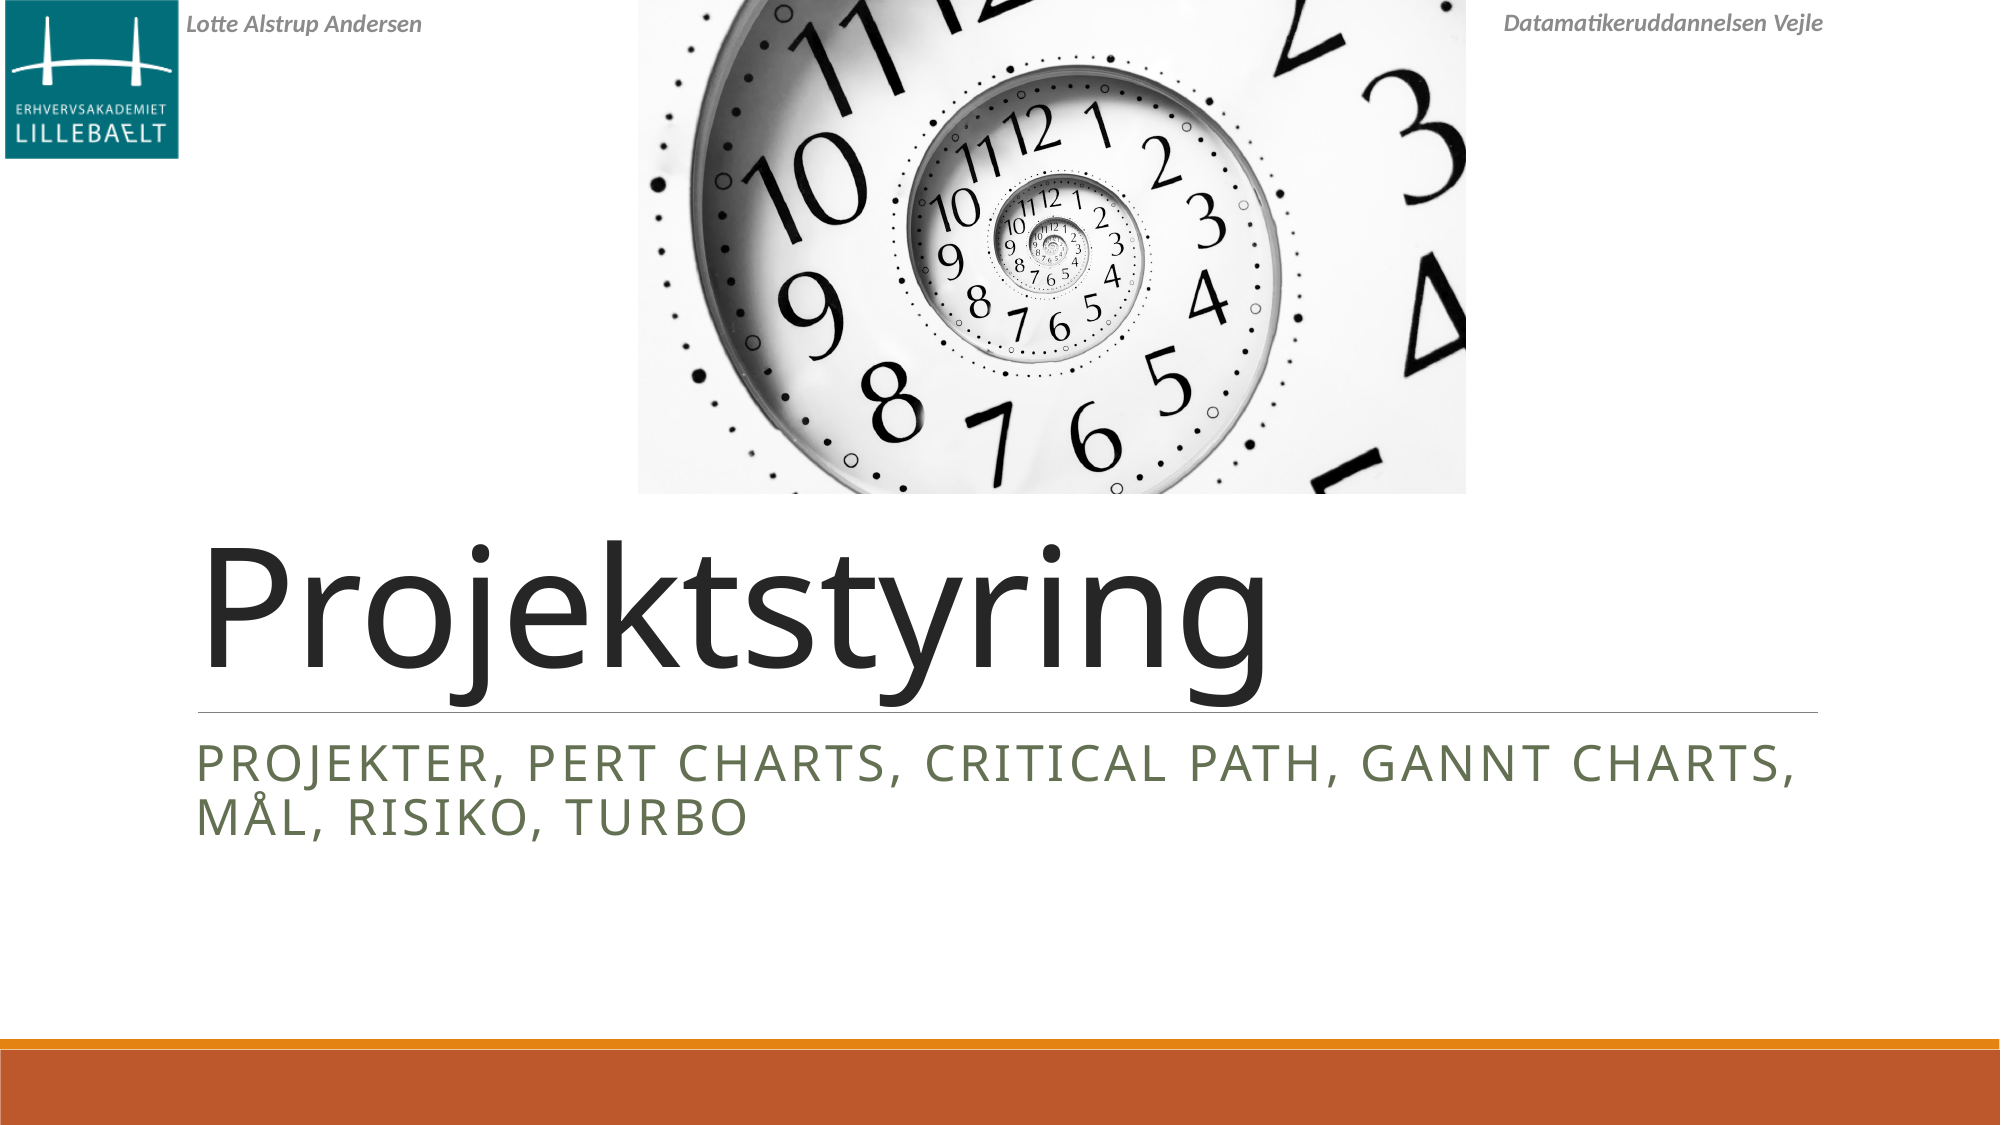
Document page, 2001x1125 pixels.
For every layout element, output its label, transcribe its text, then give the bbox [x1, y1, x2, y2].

title Projektstyring [180, 124, 1830, 710]
subtitle Projekter, PERT charts, critical path, Gannt charts, Mål, Risiko, TURBO [180, 730, 1831, 919]
picture [637, 0, 1466, 495]
picture [4, 0, 180, 160]
